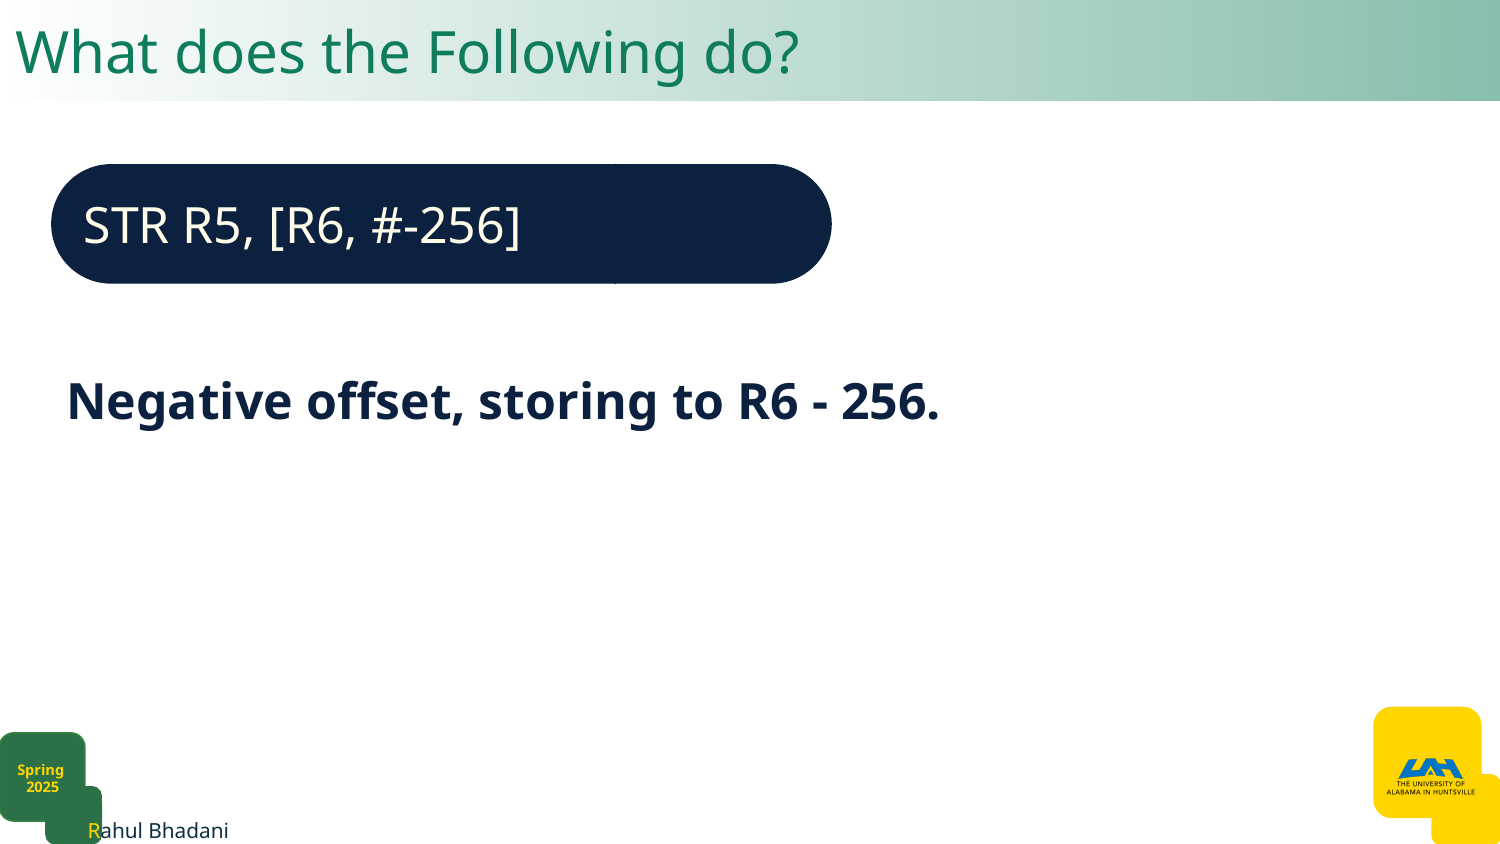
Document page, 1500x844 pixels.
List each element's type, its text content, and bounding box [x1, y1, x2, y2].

picture [1386, 758, 1475, 795]
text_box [50, 163, 832, 285]
list Negative offset, storing to R6 - 256. [51, 354, 1449, 750]
title What does the Following do? [0, 0, 1500, 101]
